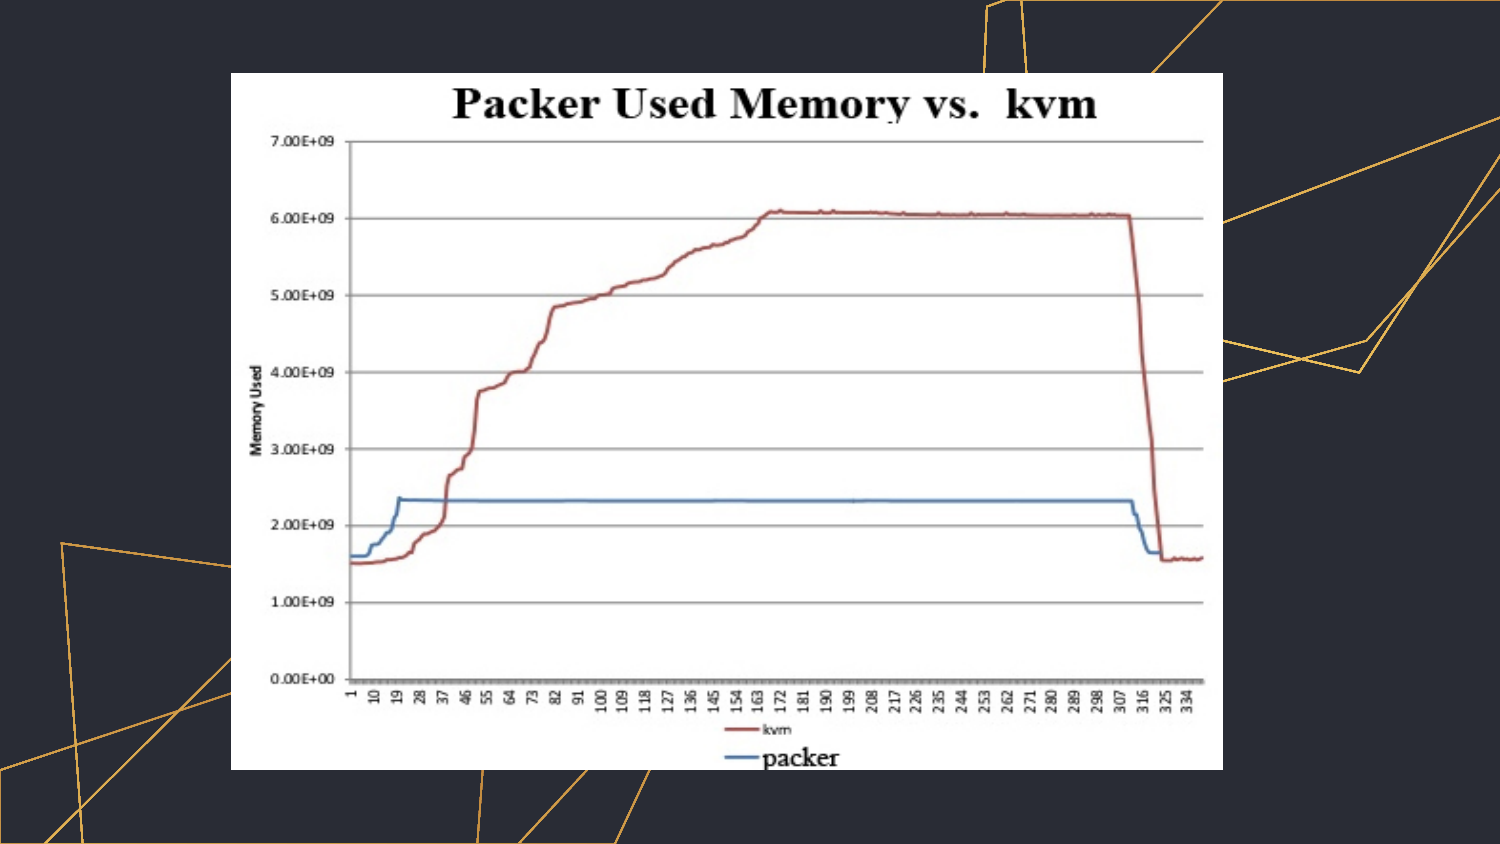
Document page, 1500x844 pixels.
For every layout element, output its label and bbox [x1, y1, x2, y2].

picture [231, 73, 1223, 771]
